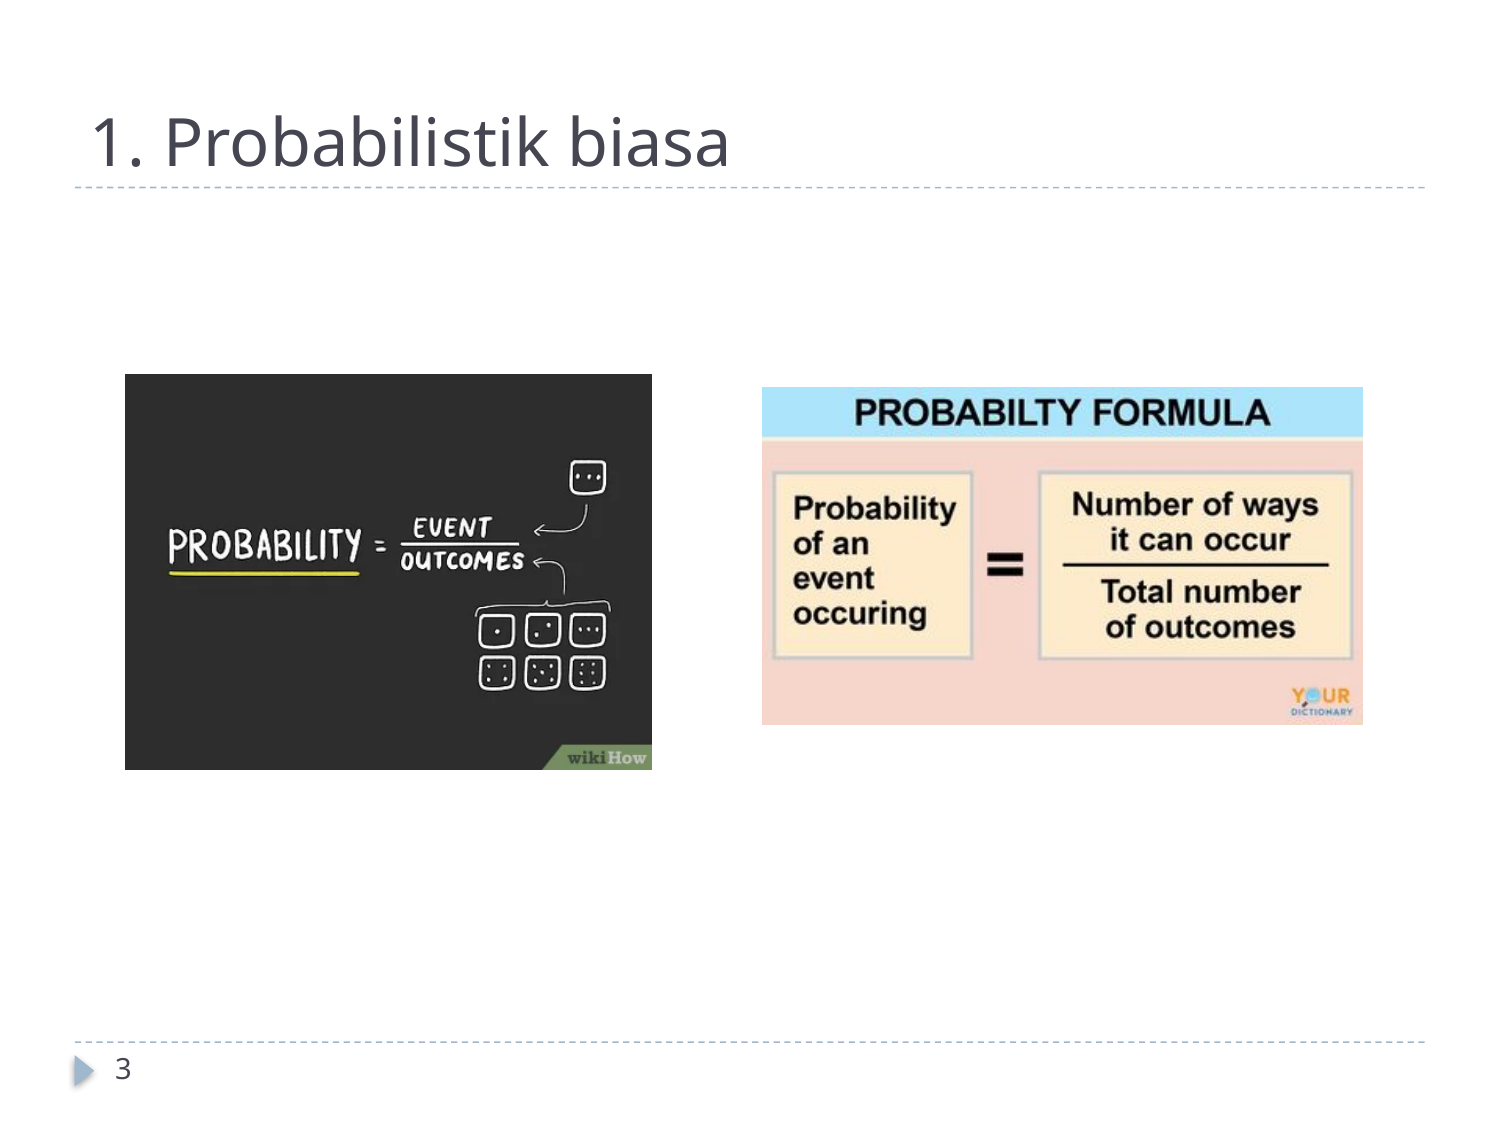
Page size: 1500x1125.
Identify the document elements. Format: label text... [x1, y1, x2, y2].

slide_number 3 [100, 1042, 426, 1103]
picture [124, 374, 652, 770]
title 1. Probabilistik biasa [75, 24, 1425, 188]
picture [762, 387, 1363, 726]
